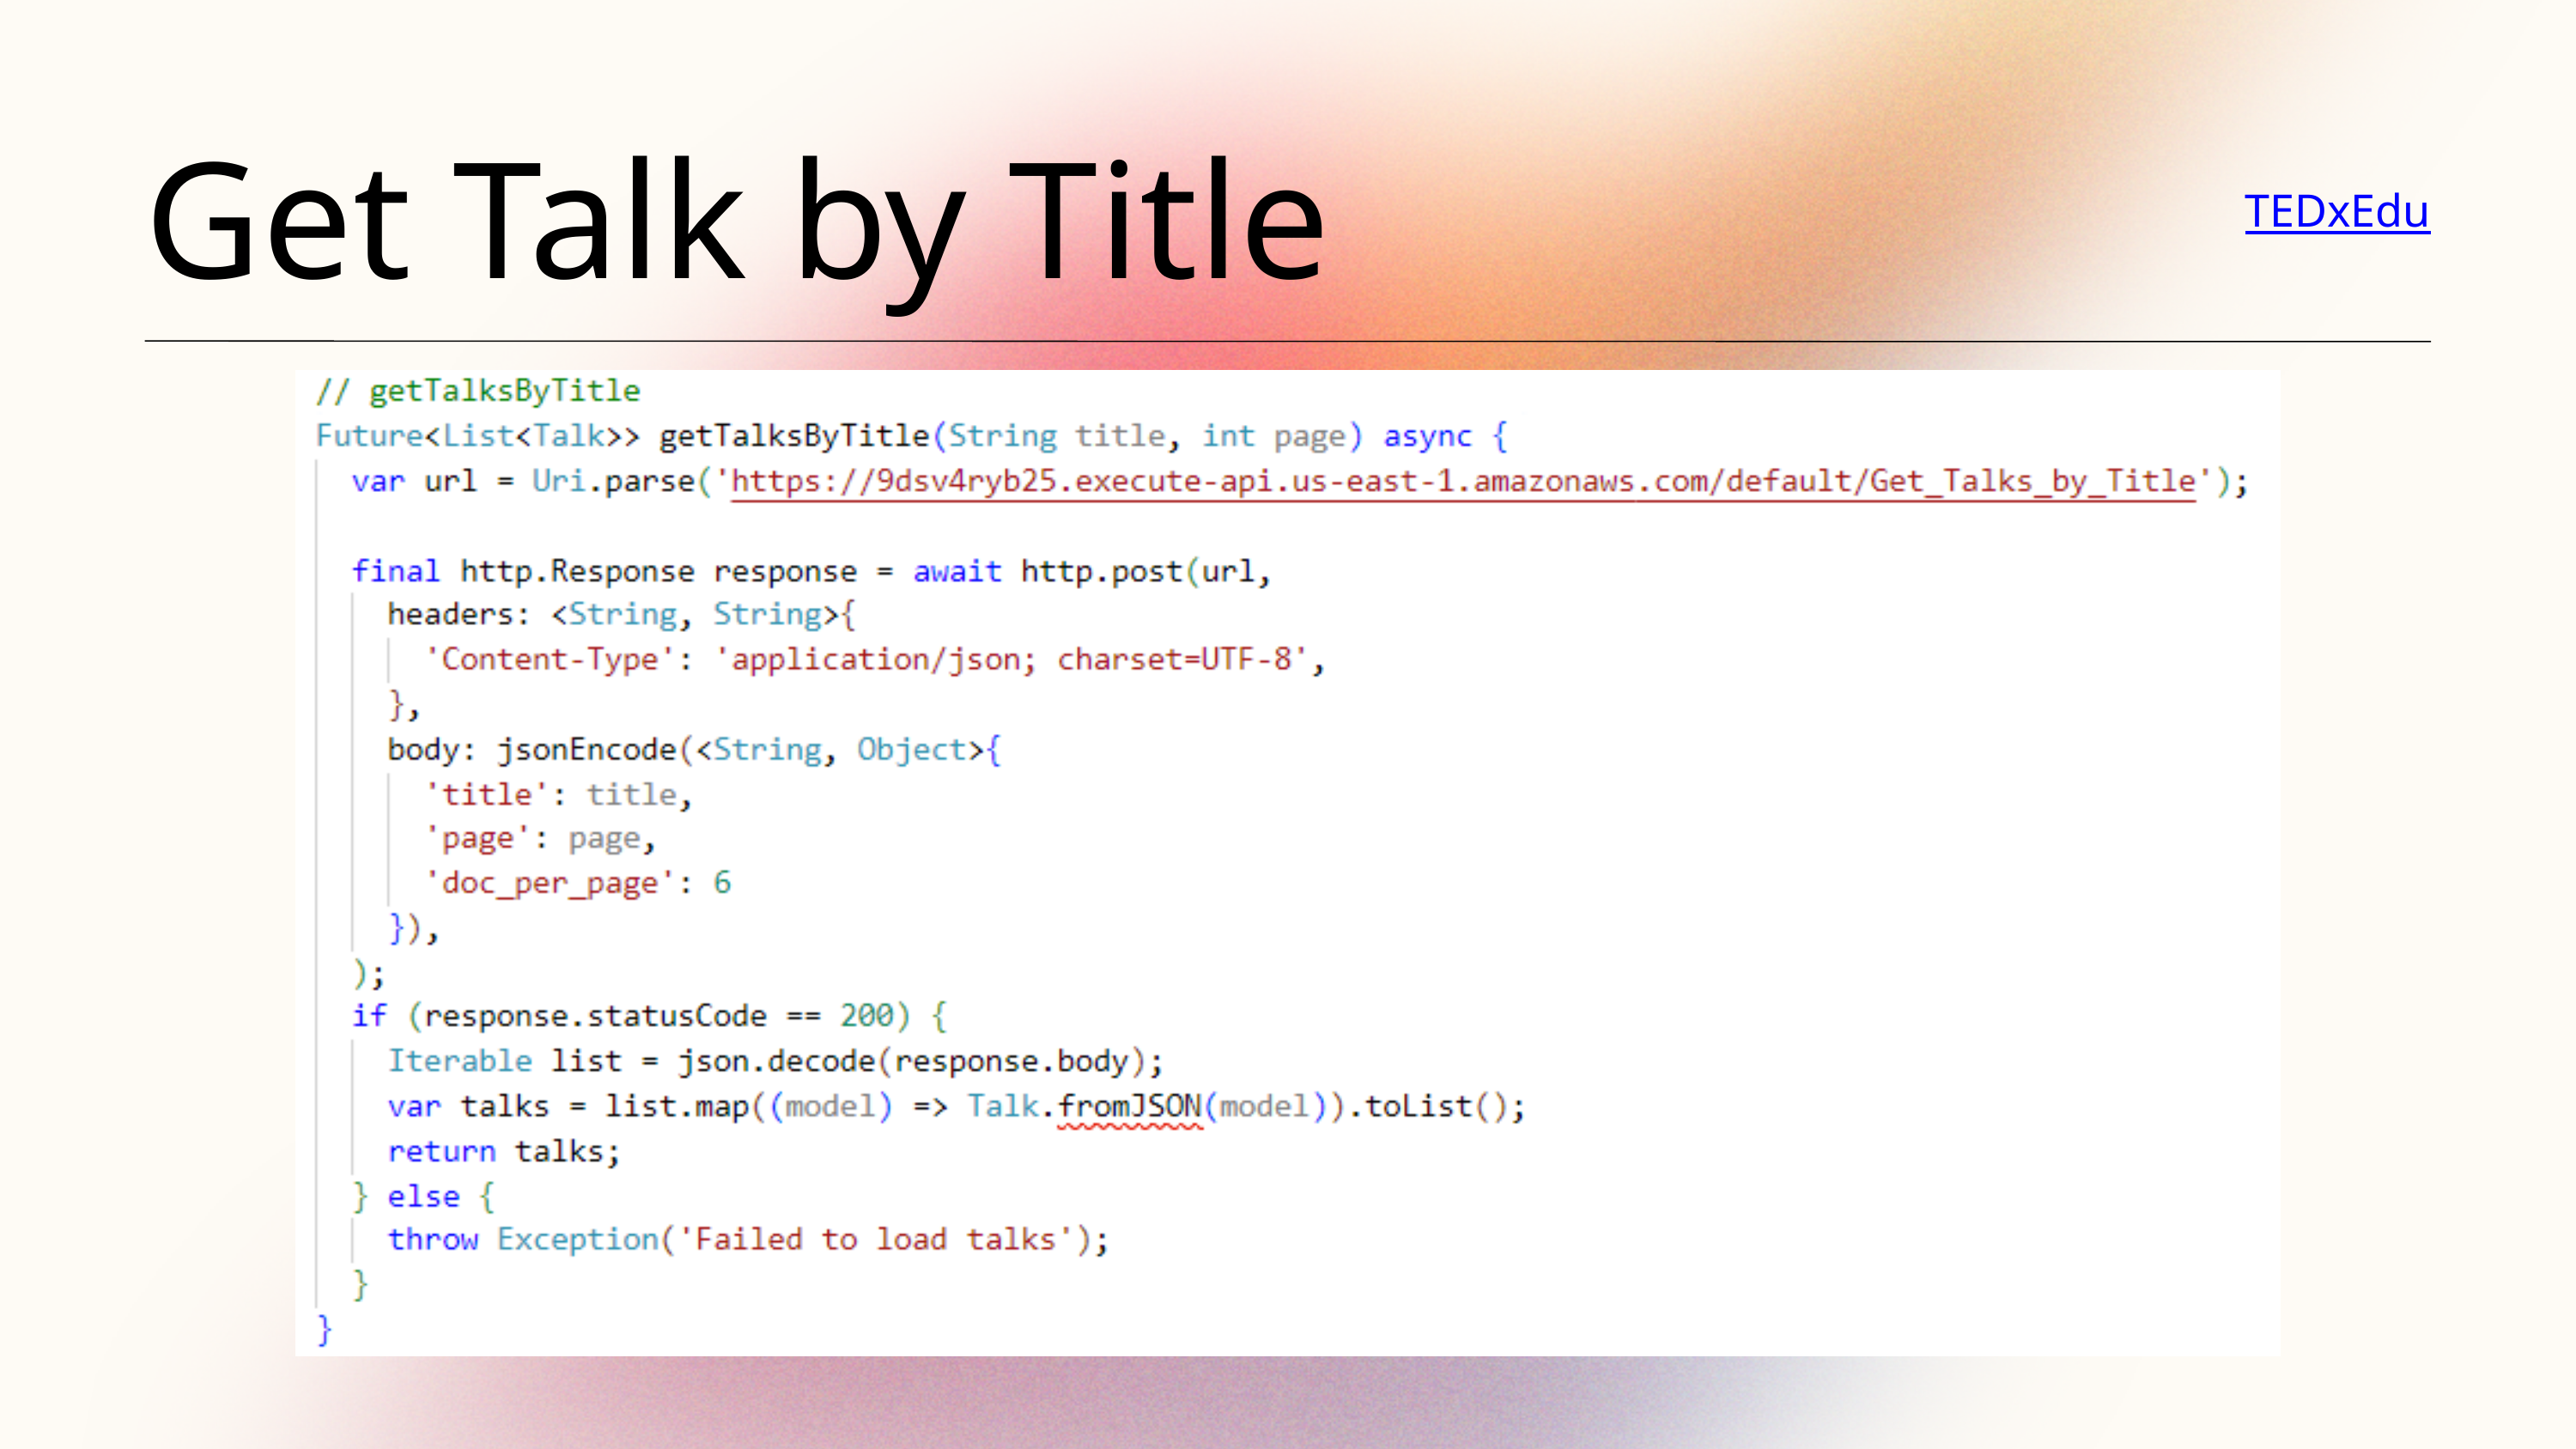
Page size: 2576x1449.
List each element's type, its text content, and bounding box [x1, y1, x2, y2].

text_box TEDxEdu [1975, 185, 2432, 244]
text_box Get Talk by Title [144, 118, 1529, 312]
text_box [295, 370, 2281, 1356]
text_box [81, 0, 2576, 1449]
